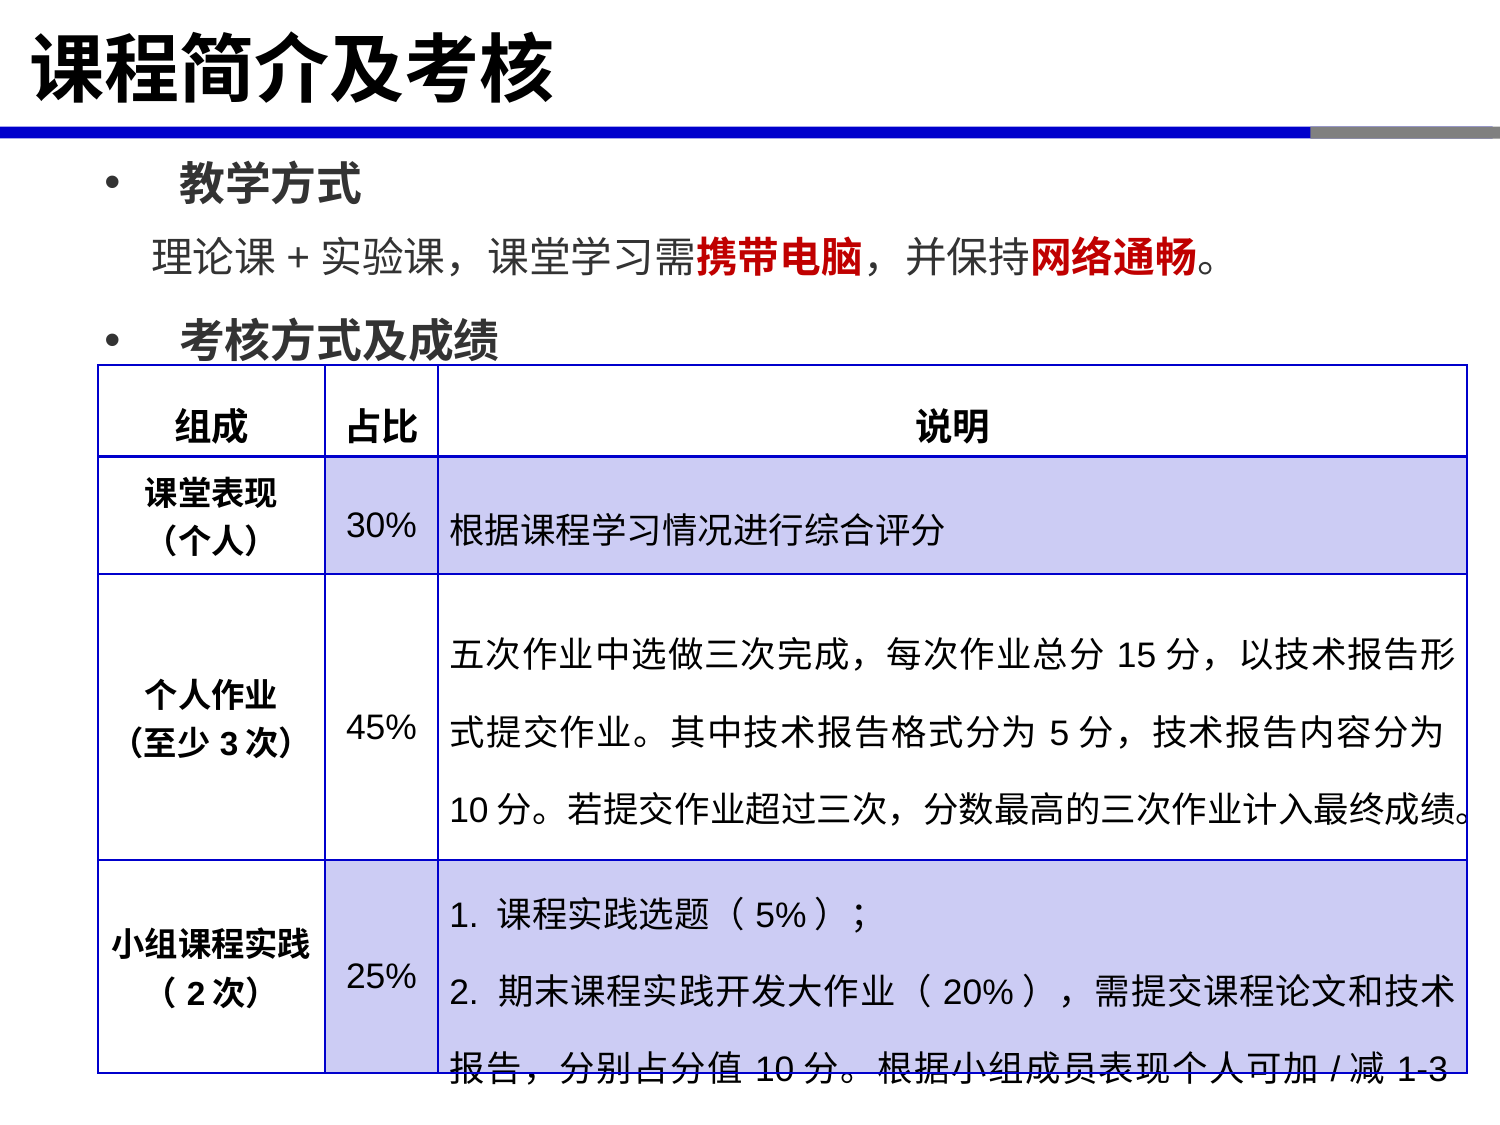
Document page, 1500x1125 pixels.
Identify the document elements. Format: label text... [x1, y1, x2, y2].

table_cell 45% [326, 575, 437, 859]
table_cell 小组课程实践 （2次） [99, 861, 324, 1072]
table_header 占比 [326, 375, 437, 455]
table_cell 根据课程学习情况进行综合评分 [439, 458, 1466, 573]
title 课程简介及考核 [0, 1, 1479, 132]
table_cell 五次作业中选做三次完成，每次作业总分15分，以技术报告形式提交作业。其中技术报告格式分为5分，技术报告内容分为10分。若提交作业超过三次，分数最高的三次作业计入最终成绩。 [439, 575, 1466, 859]
table_header 说明 [439, 366, 1466, 455]
table_cell 30% [326, 458, 437, 573]
text_box 考核方式及成绩 [89, 277, 639, 375]
table_cell 个人作业 （至少3次） [99, 575, 324, 859]
text_box 教学方式 理论课+实验课，课堂学习需携带电脑，并保持网络通畅。 [89, 147, 1389, 288]
table_cell 课堂表现 （个人） [99, 458, 324, 573]
table_cell 25% [326, 861, 437, 1072]
table_cell 1. 课程实践选题（5%）； 2. 期末课程实践开发大作业（20%），需提交课程论文和技术报告，分别占分值10分。根据小组成员表现个人可加/减1-3分。 [439, 861, 1466, 1072]
table_header 组成 [99, 375, 324, 455]
